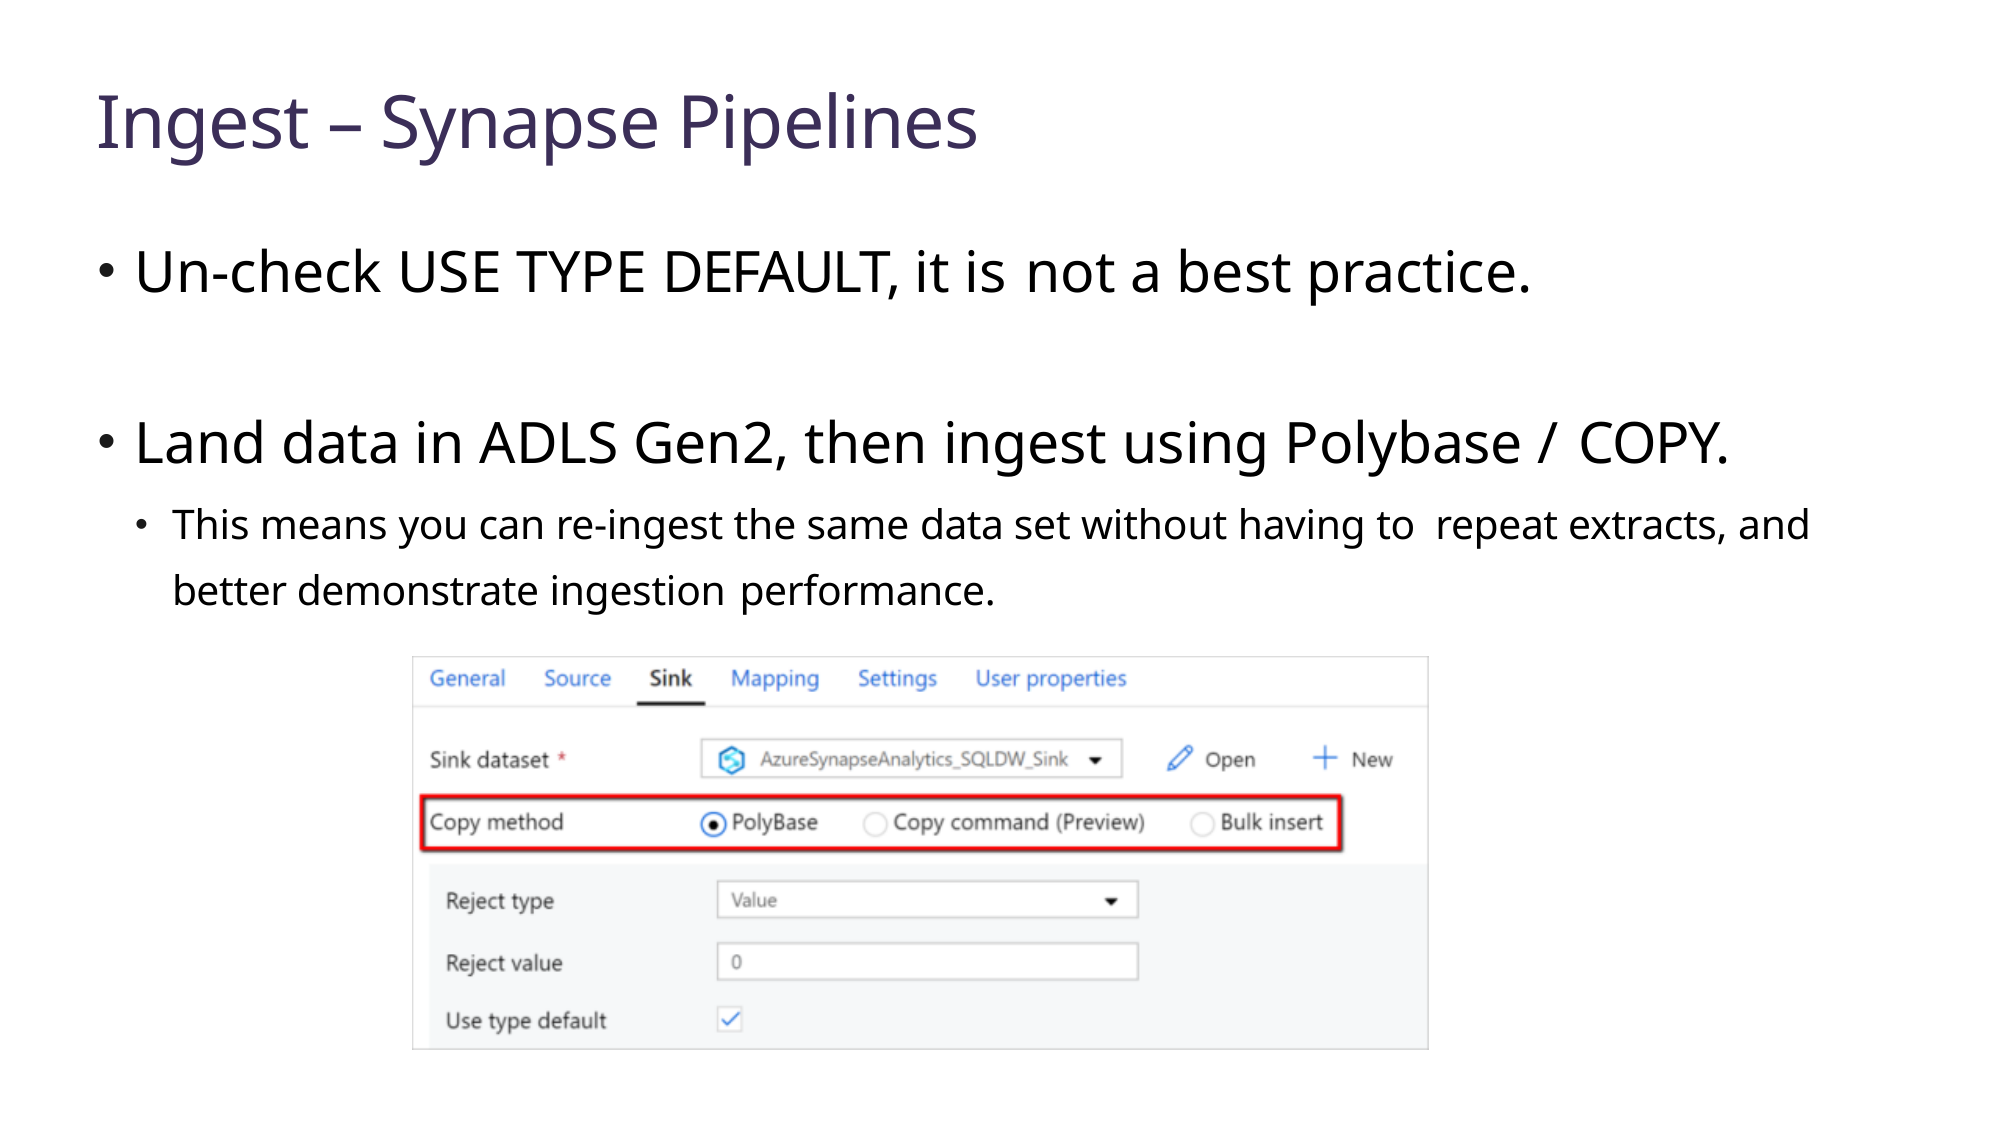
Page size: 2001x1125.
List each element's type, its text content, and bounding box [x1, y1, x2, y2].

picture [412, 655, 1429, 1051]
title Ingest – Synapse Pipelines [96, 75, 1904, 166]
list Un-check USE TYPE DEFAULT, it is not a best practice. Land data in ADLS Gen2, then ingest using Polybase / COPY. This means you can re-ingest the same data set without having to repeat extracts, and better demonstrate ingestion performance. [95, 235, 1904, 710]
